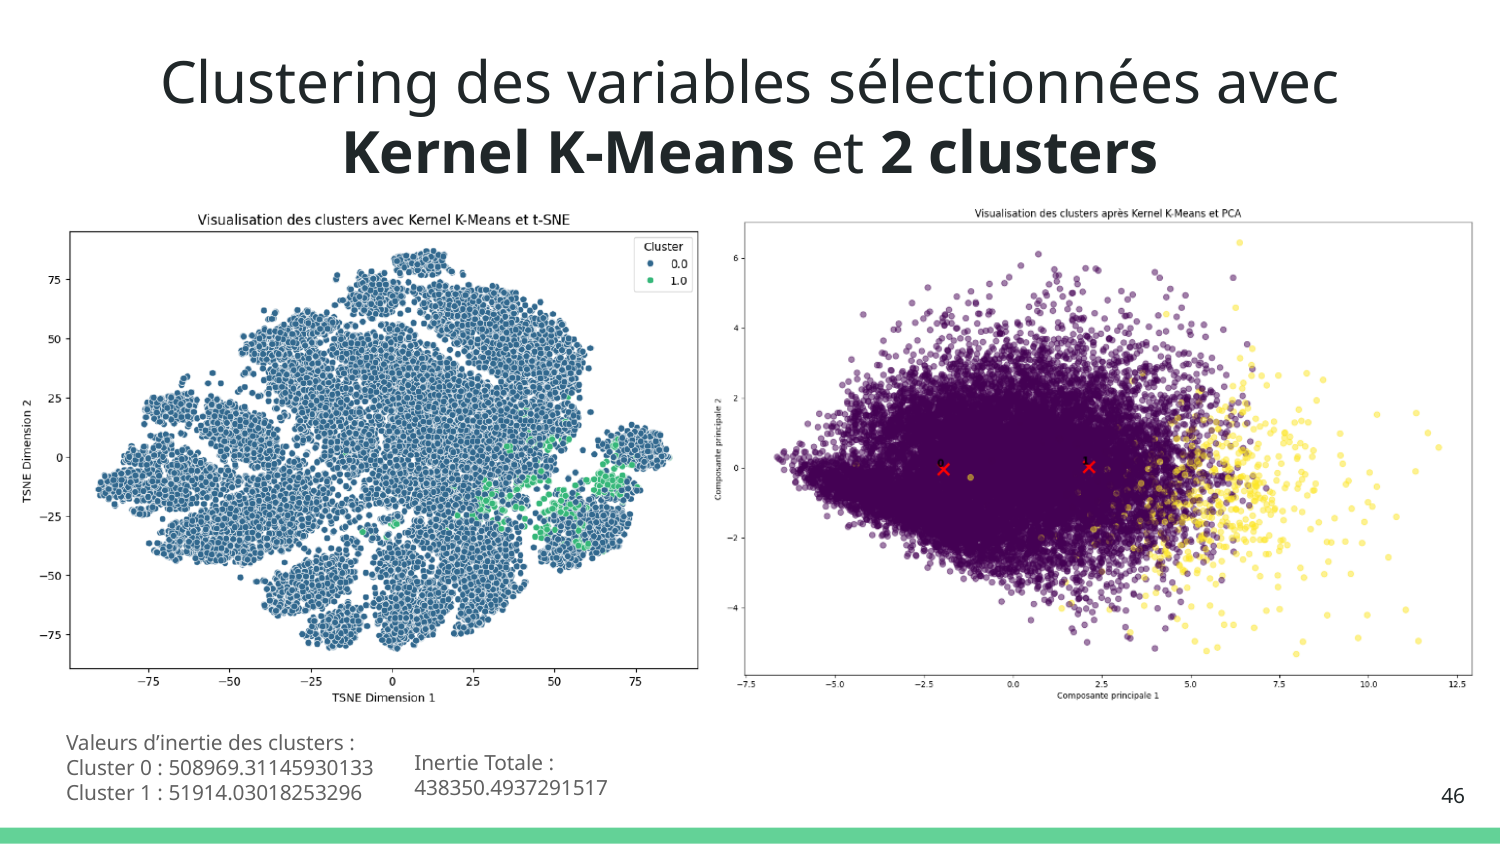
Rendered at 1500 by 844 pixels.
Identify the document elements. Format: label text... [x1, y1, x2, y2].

picture [707, 205, 1485, 706]
title Clustering des variables sélectionnées avec Kernel K-Means et 2 clusters [51, 29, 1449, 204]
text_box Valeurs d’inertie des clusters : Cluster 0 : 508969.31145930133 Cluster 1 : 51914.03018253296 [51, 714, 400, 819]
picture [15, 205, 703, 706]
slide_number ‹#› [1389, 764, 1480, 830]
text_box Inertie Totale : 438350.4937291517 [399, 734, 748, 799]
